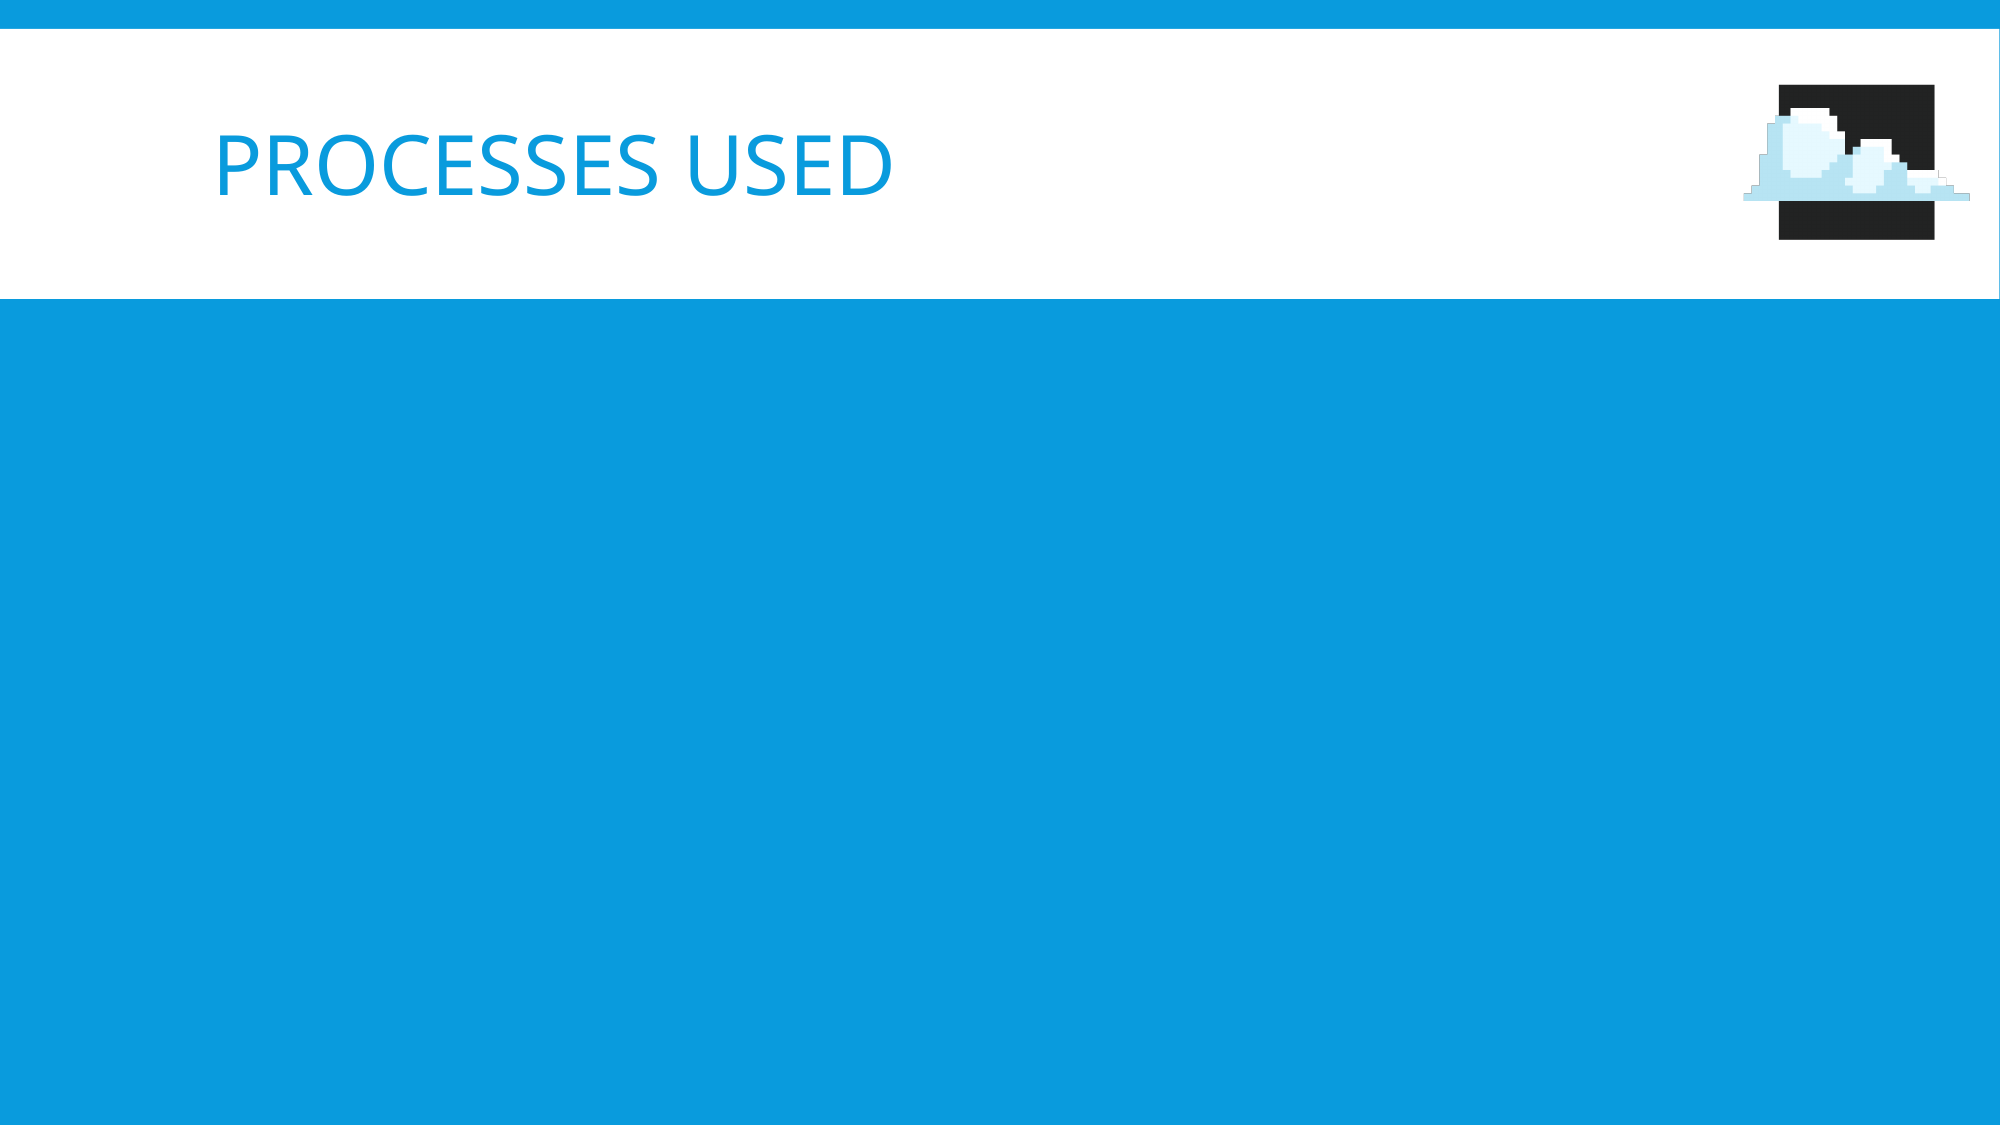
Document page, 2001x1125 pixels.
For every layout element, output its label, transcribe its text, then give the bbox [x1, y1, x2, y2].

picture [1736, 46, 1985, 294]
title Processes used [197, 46, 1731, 295]
